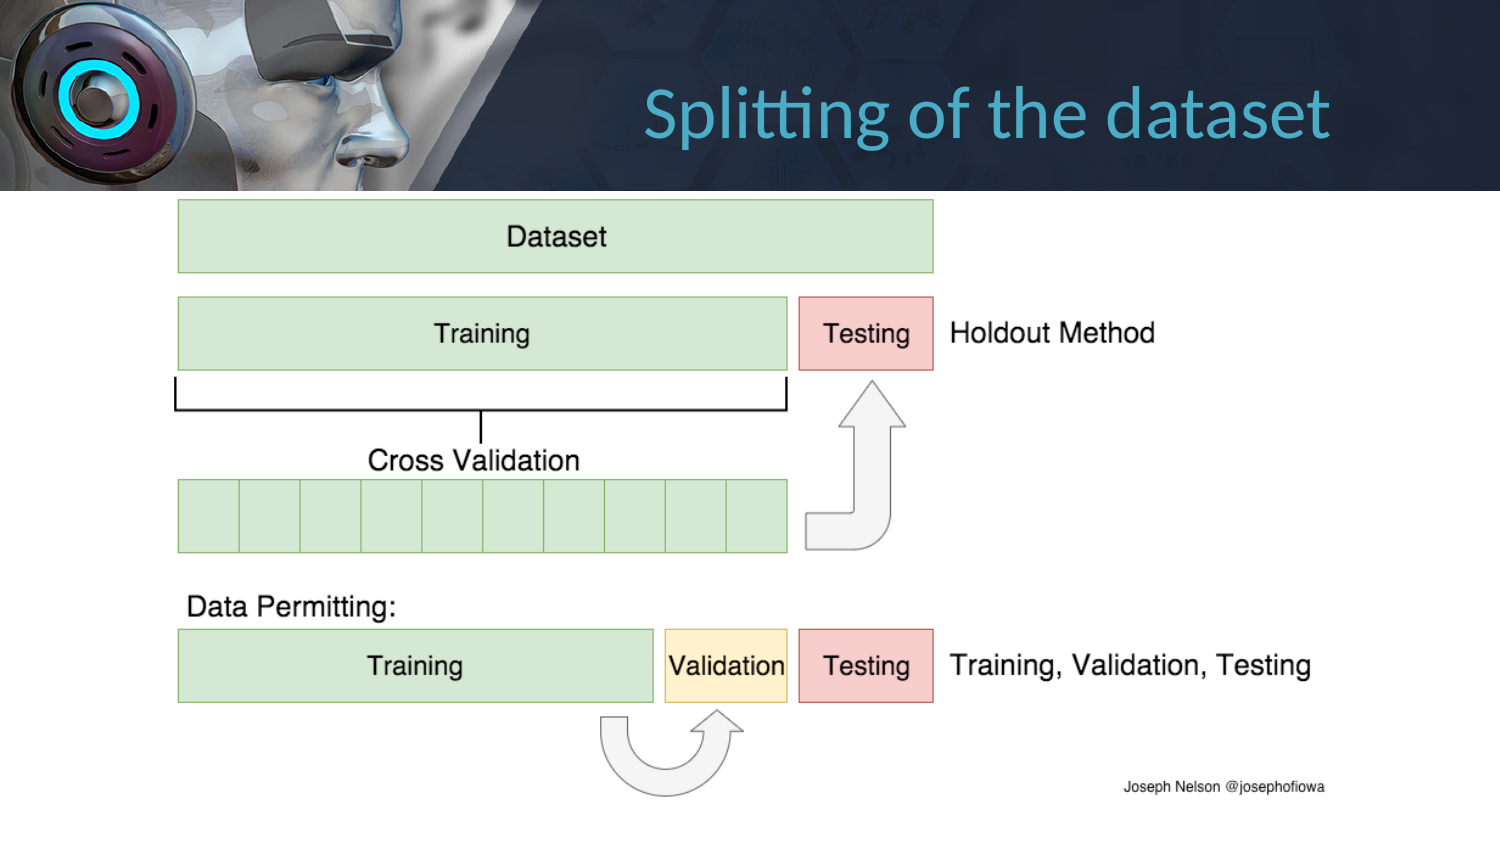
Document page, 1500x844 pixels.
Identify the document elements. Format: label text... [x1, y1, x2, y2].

title Splitting of the dataset [499, 46, 1477, 172]
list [173, 198, 1327, 798]
picture [0, 0, 1500, 844]
